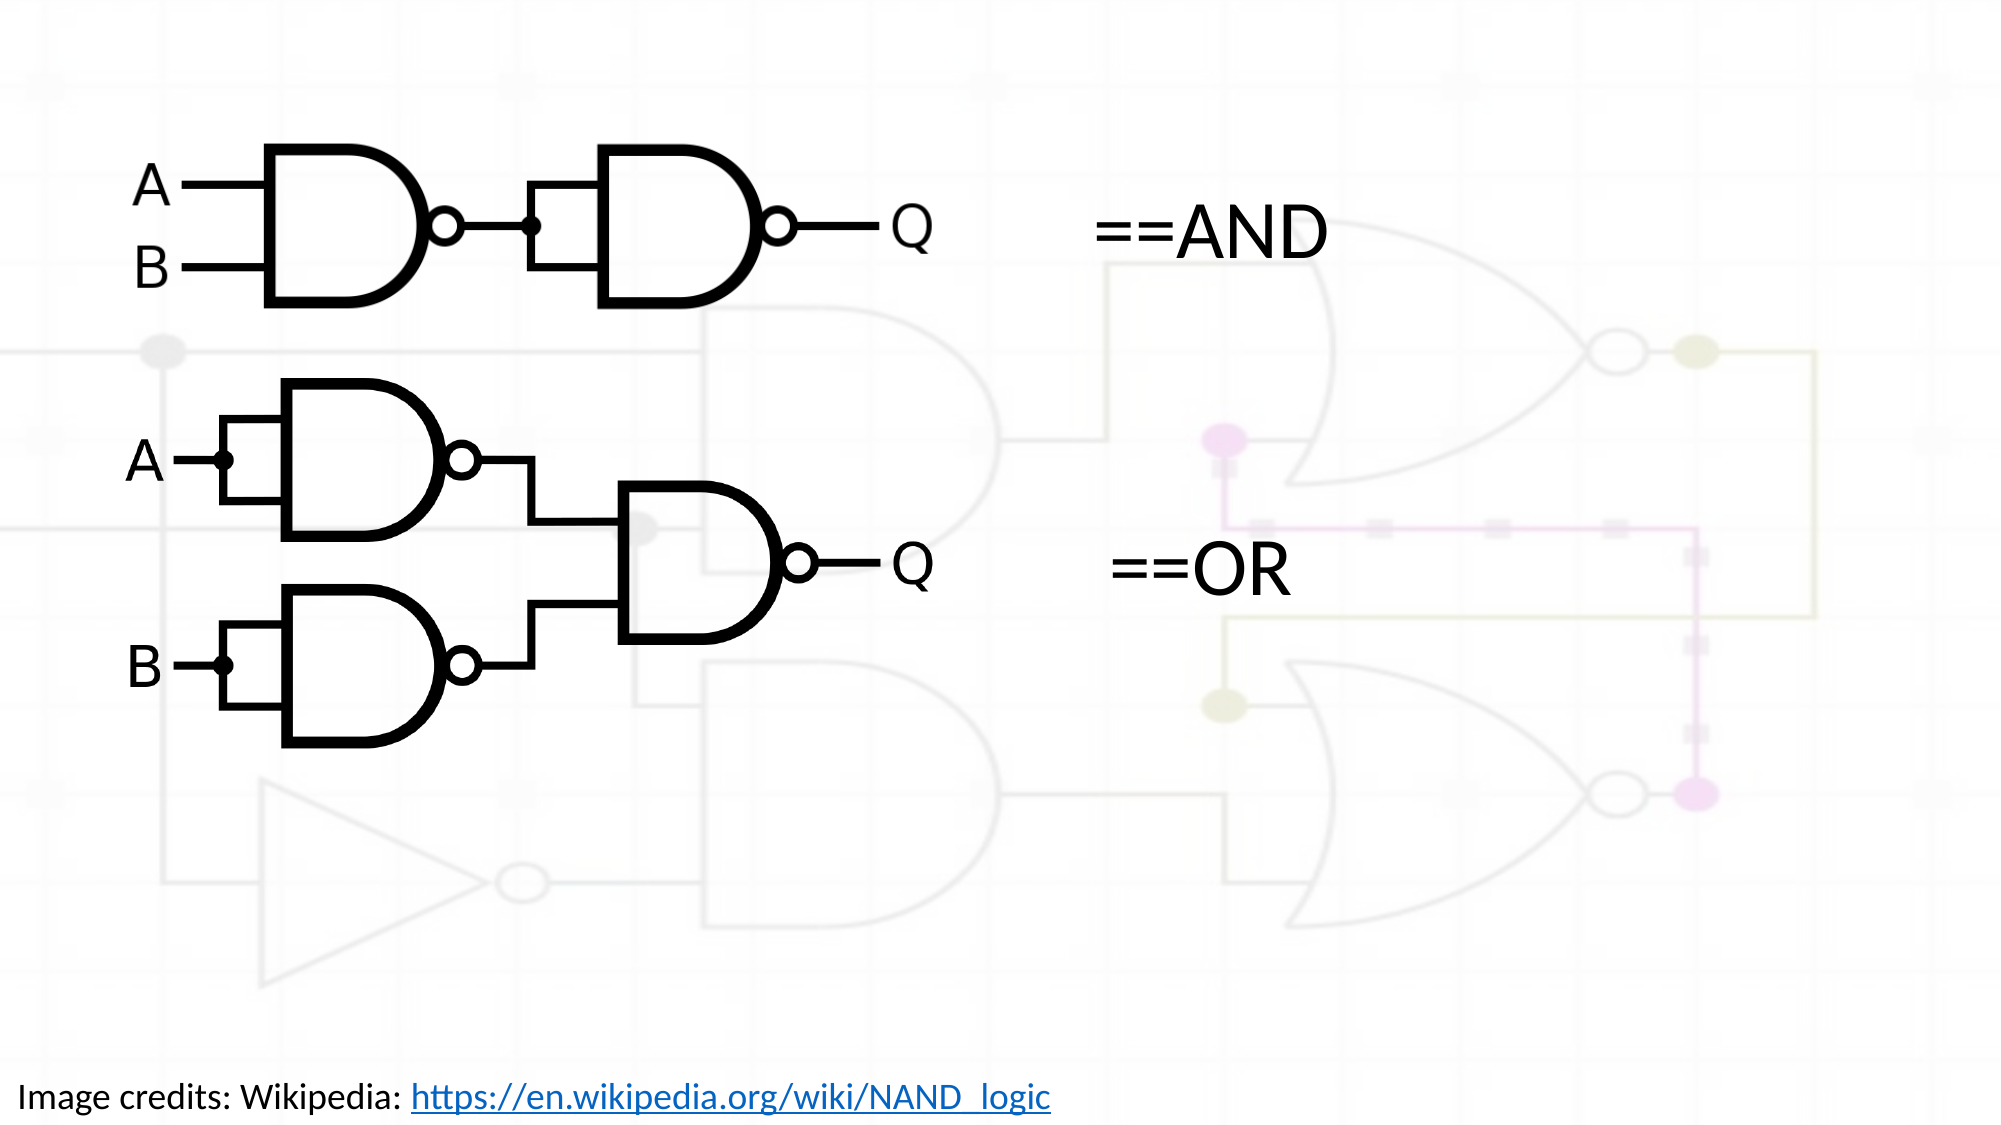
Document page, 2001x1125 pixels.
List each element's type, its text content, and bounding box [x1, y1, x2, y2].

text_box ==OR [1094, 504, 1308, 620]
text_box Image credits: Wikipedia: https://en.wikipedia.org/wiki/NAND_logic [2, 1064, 1075, 1125]
text_box ==AND [1078, 168, 1345, 283]
picture [120, 357, 942, 768]
picture [120, 123, 942, 329]
